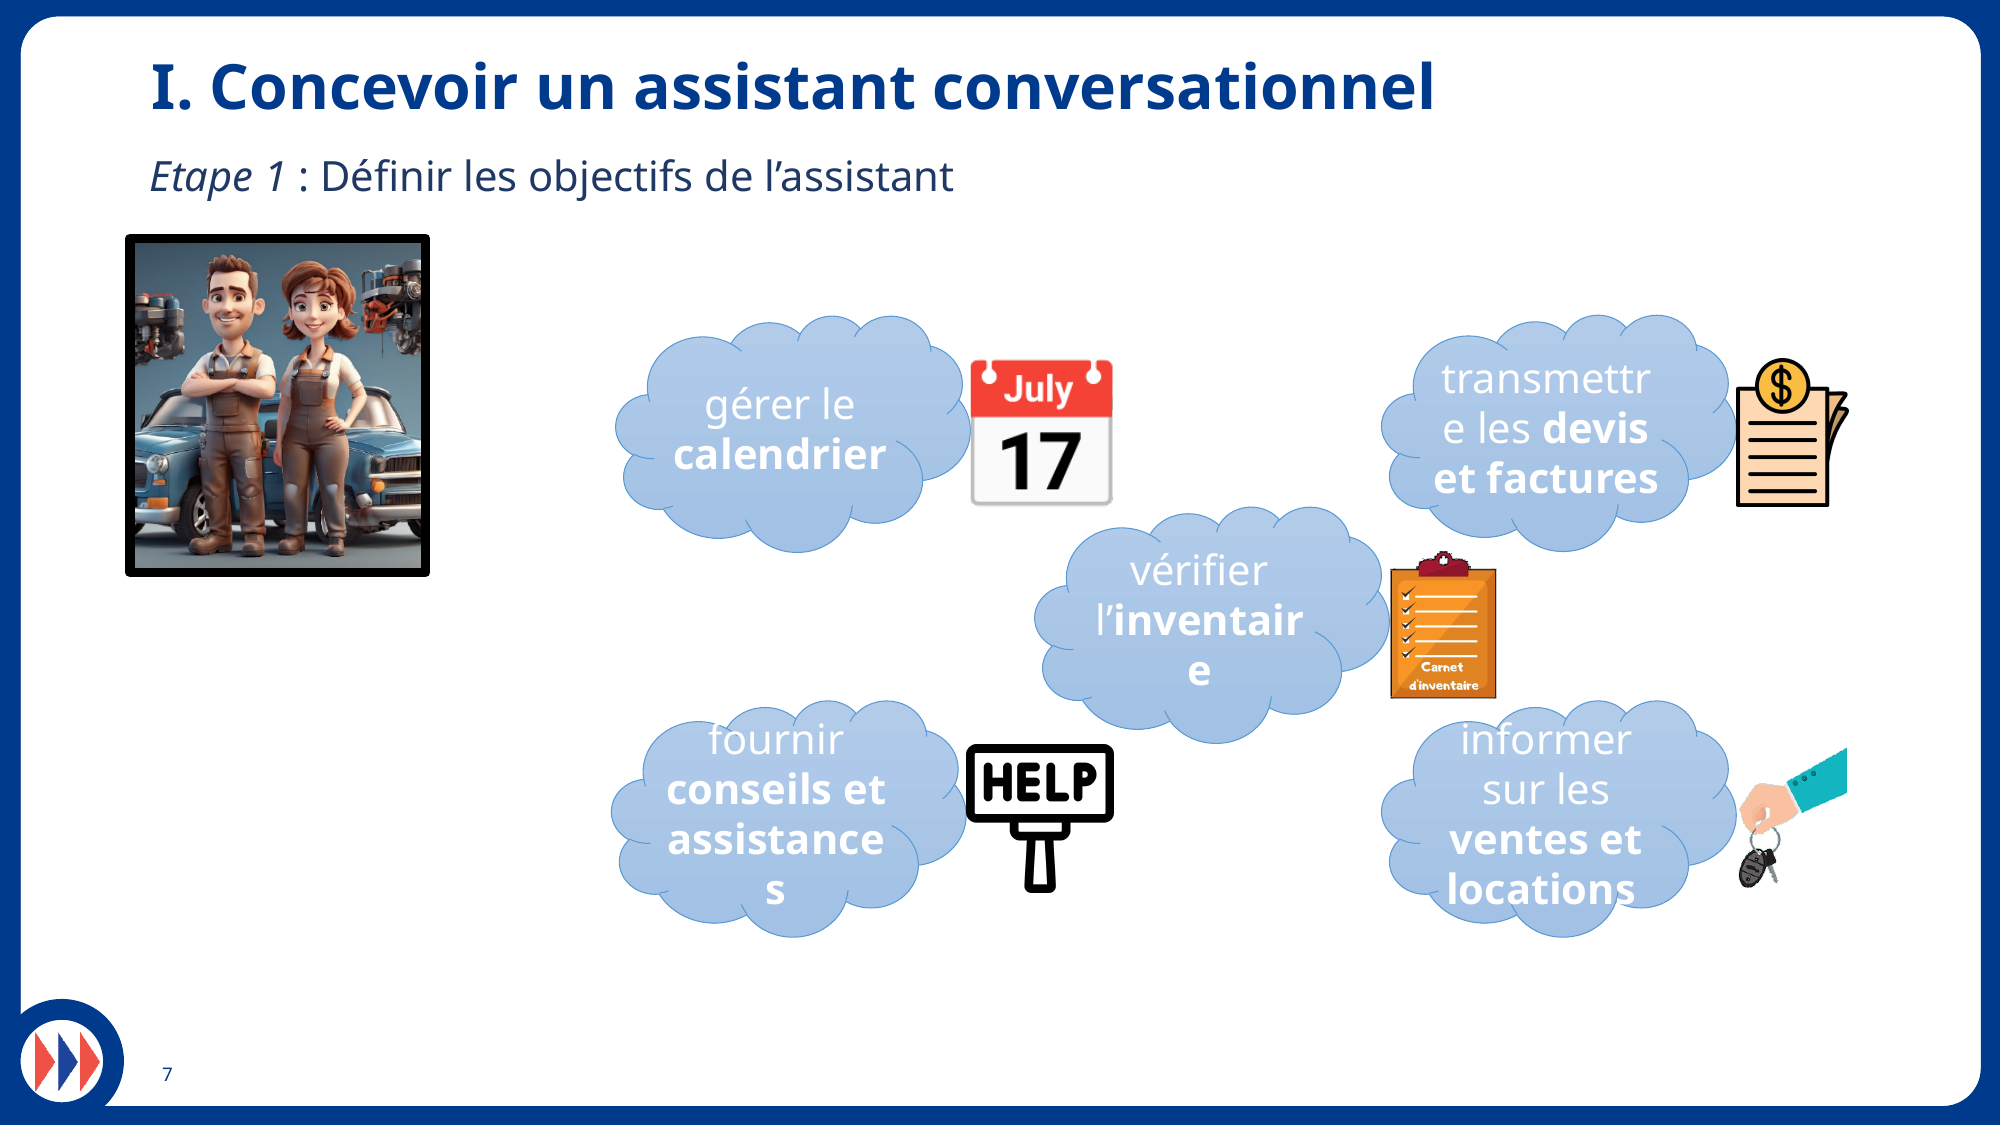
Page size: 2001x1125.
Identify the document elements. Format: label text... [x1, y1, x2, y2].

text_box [611, 314, 1849, 937]
slide_number 7 [147, 1056, 233, 1094]
list Etape 1 : Définir les objectifs de l’assistant [134, 142, 1945, 201]
picture [134, 242, 421, 568]
title I. Concevoir un assistant conversationnel [137, 48, 1945, 135]
picture [35, 1032, 100, 1091]
